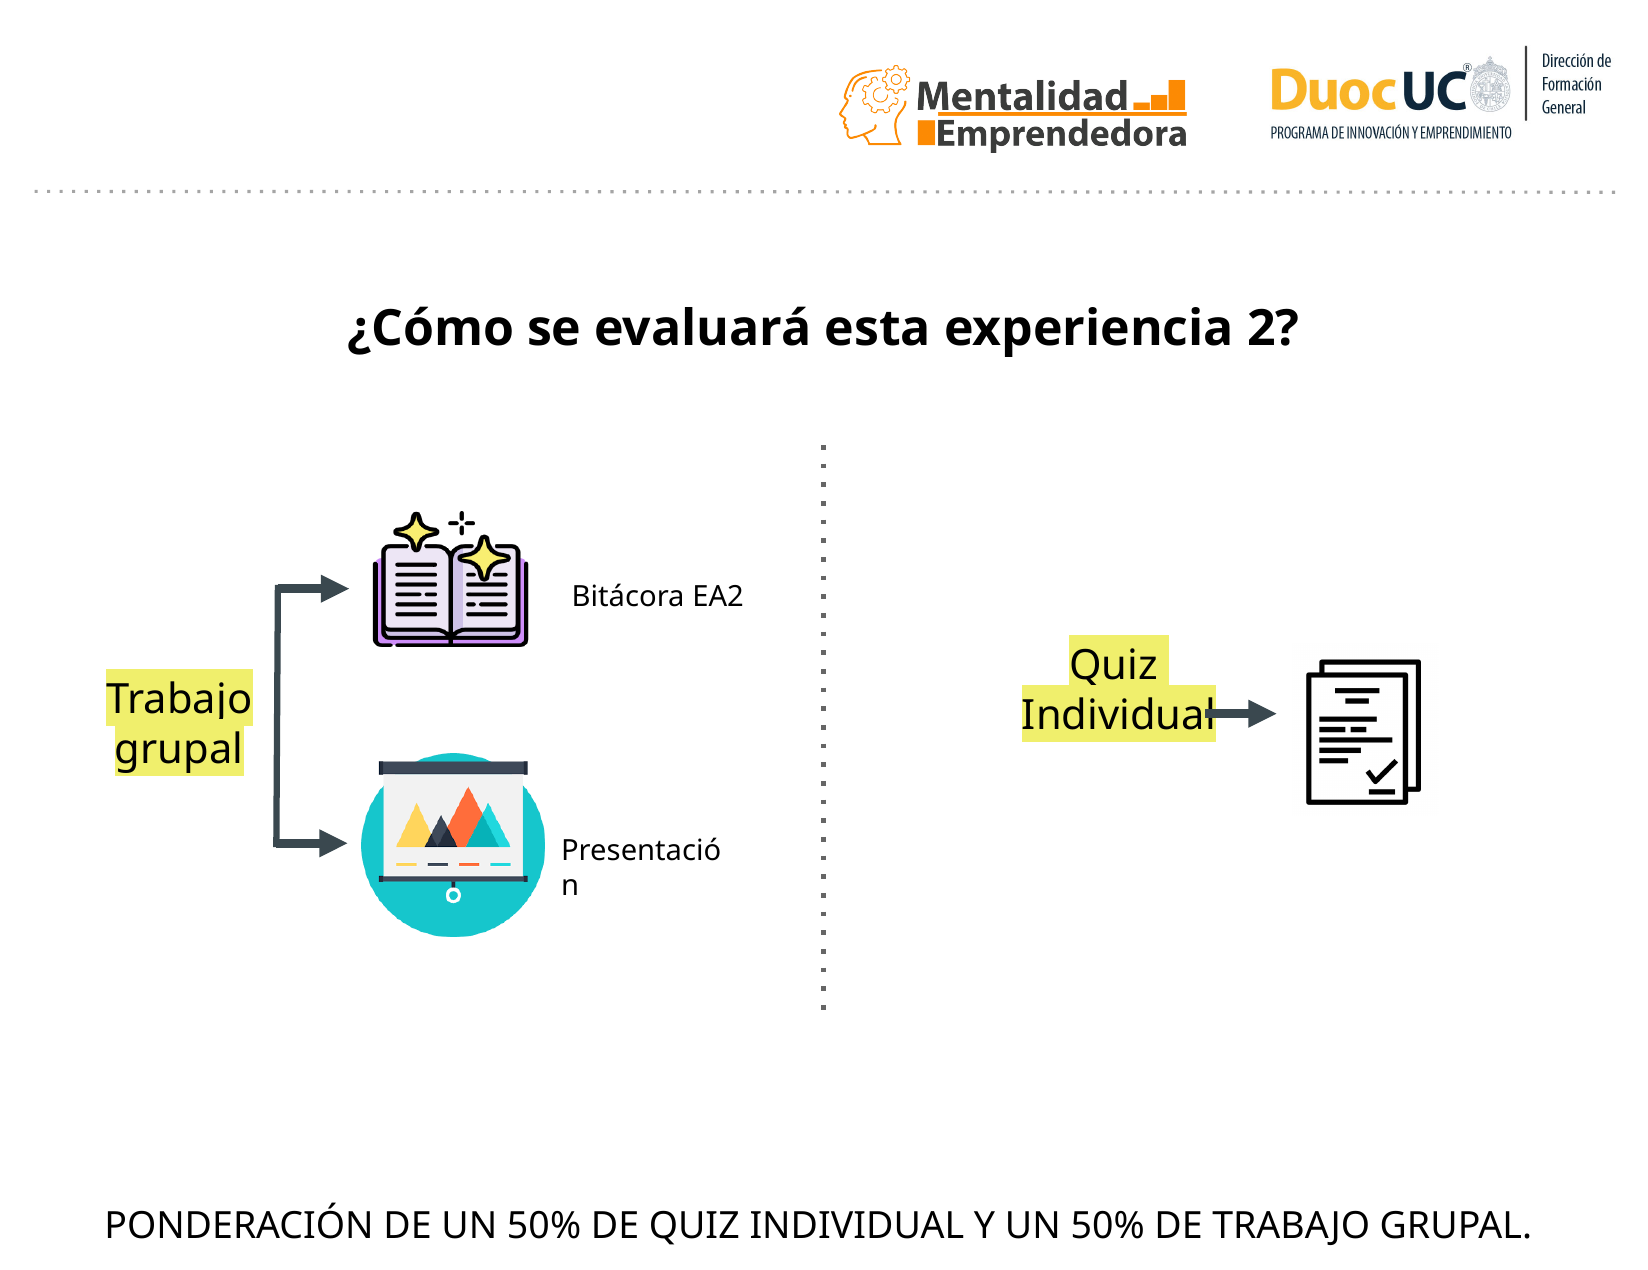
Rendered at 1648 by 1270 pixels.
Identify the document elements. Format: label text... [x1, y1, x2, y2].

picture [361, 753, 545, 938]
text_box Presentación [550, 823, 753, 909]
text_box ¿Cómo se evaluará esta experiencia 2? [0, 250, 1648, 356]
text_box Bitácora EA2 [556, 569, 764, 620]
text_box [275, 584, 279, 848]
text_box Quiz Individual [1000, 630, 1238, 746]
picture [358, 490, 542, 663]
picture [838, 64, 1187, 153]
picture [1249, 45, 1626, 160]
text_box PONDERACIÓN DE UN 50% DE QUIZ INDIVIDUAL Y UN 50% DE TRABAJO GRUPAL. [0, 1193, 1648, 1270]
text_box Trabajo grupal [80, 664, 270, 780]
picture [1291, 642, 1439, 816]
